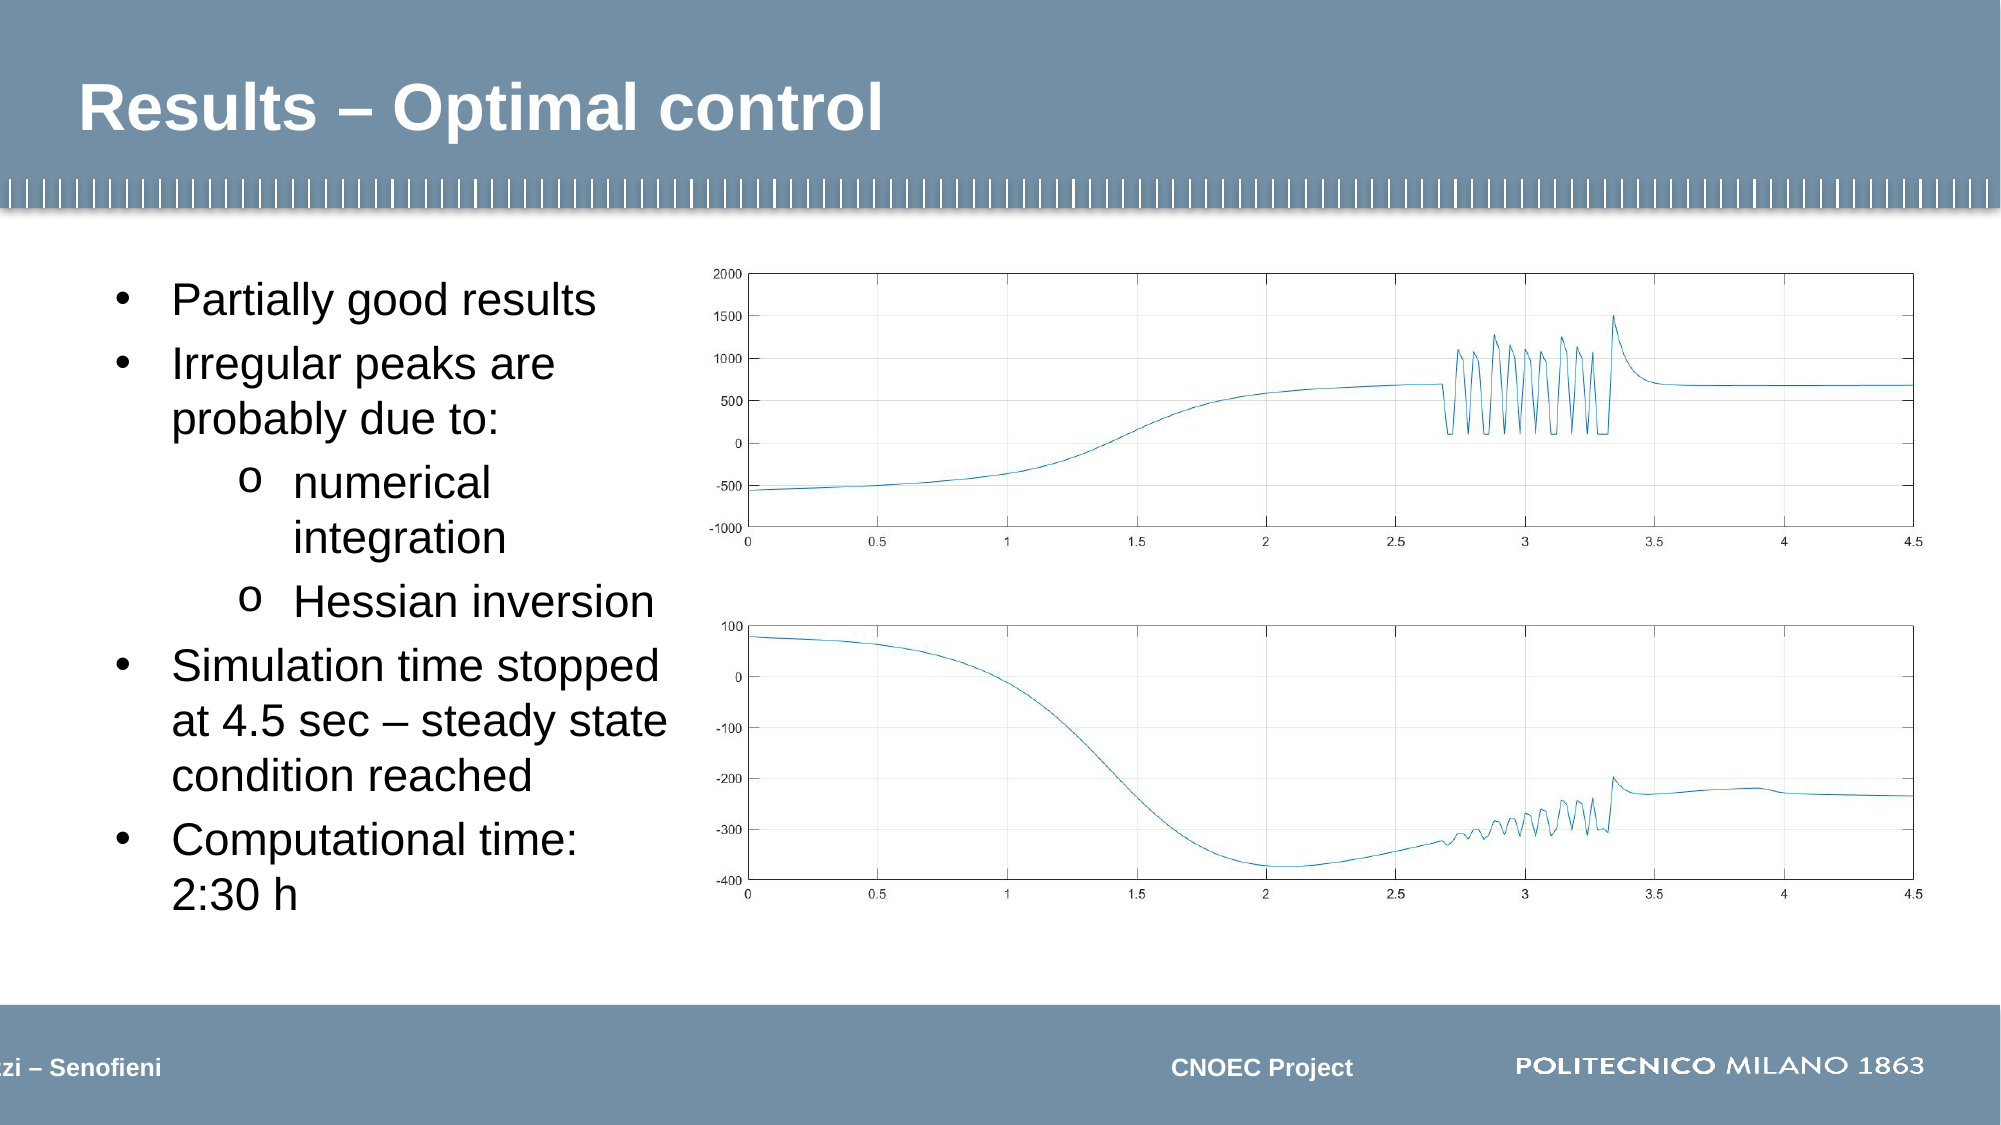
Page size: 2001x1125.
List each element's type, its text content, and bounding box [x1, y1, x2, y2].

text_box Partially good results Irregular peaks are probably due to: numerical integration Hessian inversion Simulation time stopped at 4.5 sec – steady state condition reached Computational time: 2:30 h [99, 262, 686, 1005]
picture [1510, 1048, 1930, 1082]
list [693, 253, 1941, 916]
title Results – Optimal control [63, 35, 1940, 174]
